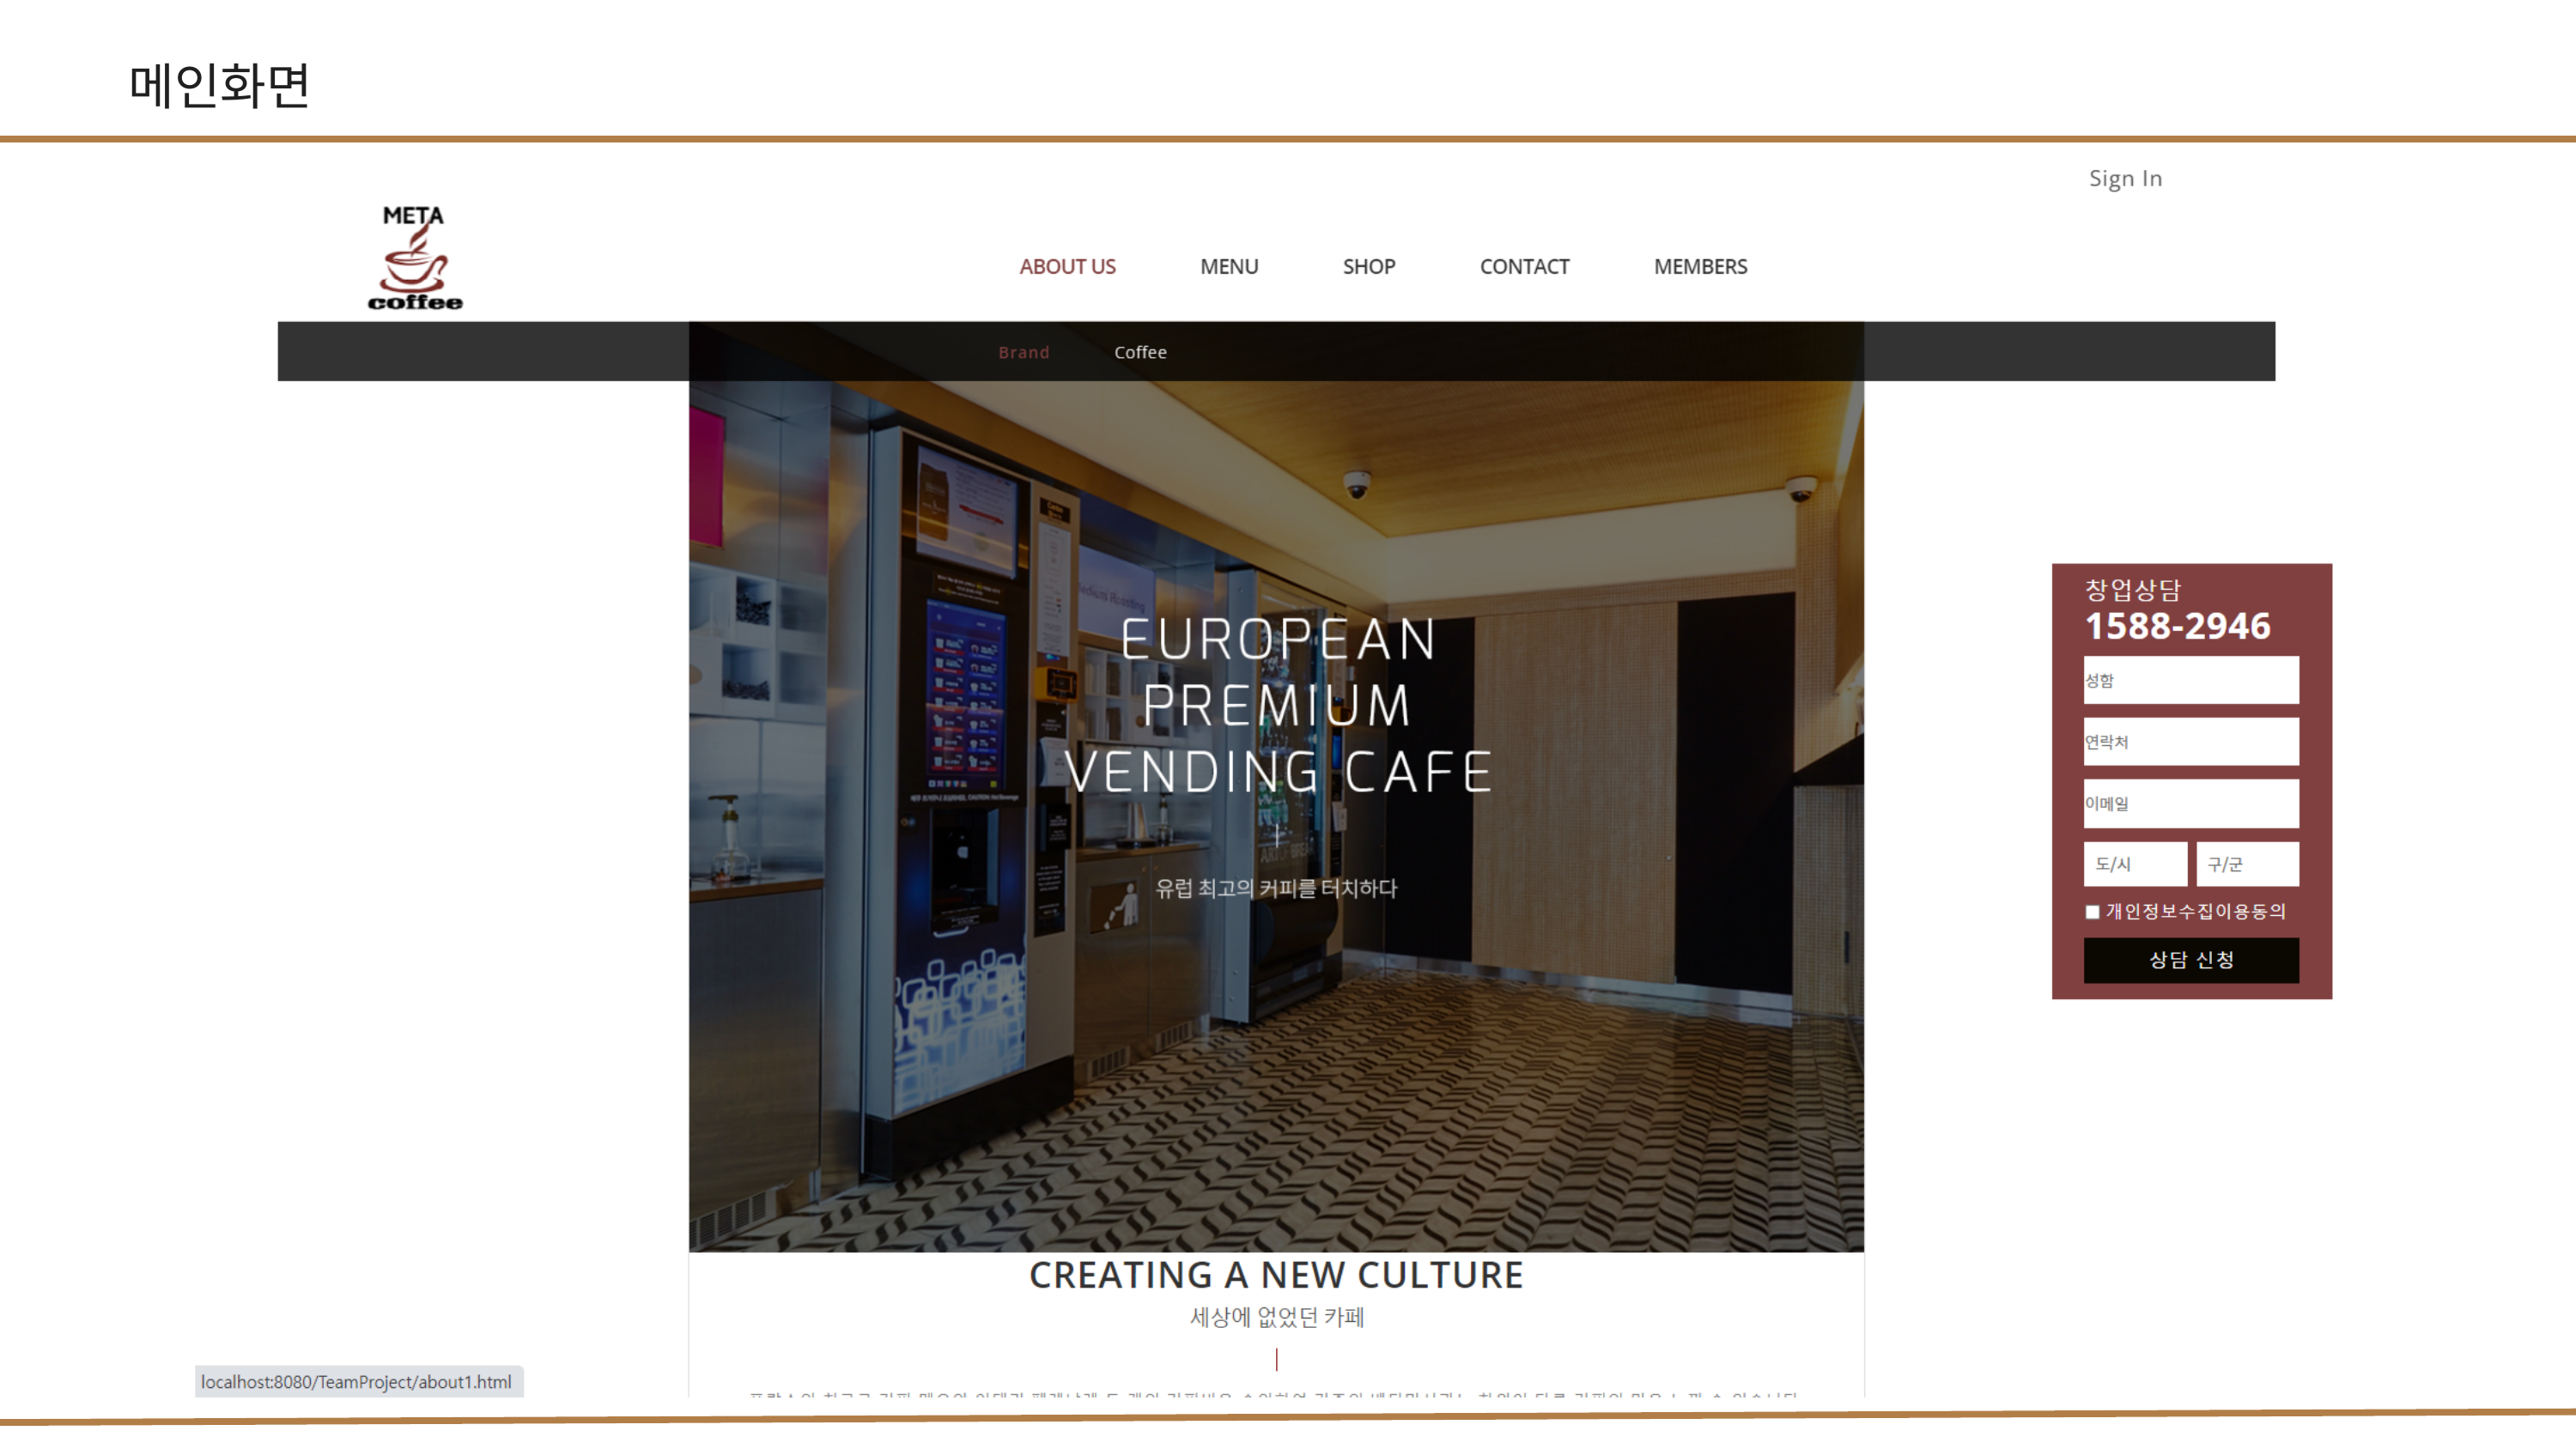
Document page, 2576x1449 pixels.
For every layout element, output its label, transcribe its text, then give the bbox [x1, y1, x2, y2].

text_box 메인화면 [1, 45, 440, 116]
picture [195, 166, 2351, 1398]
